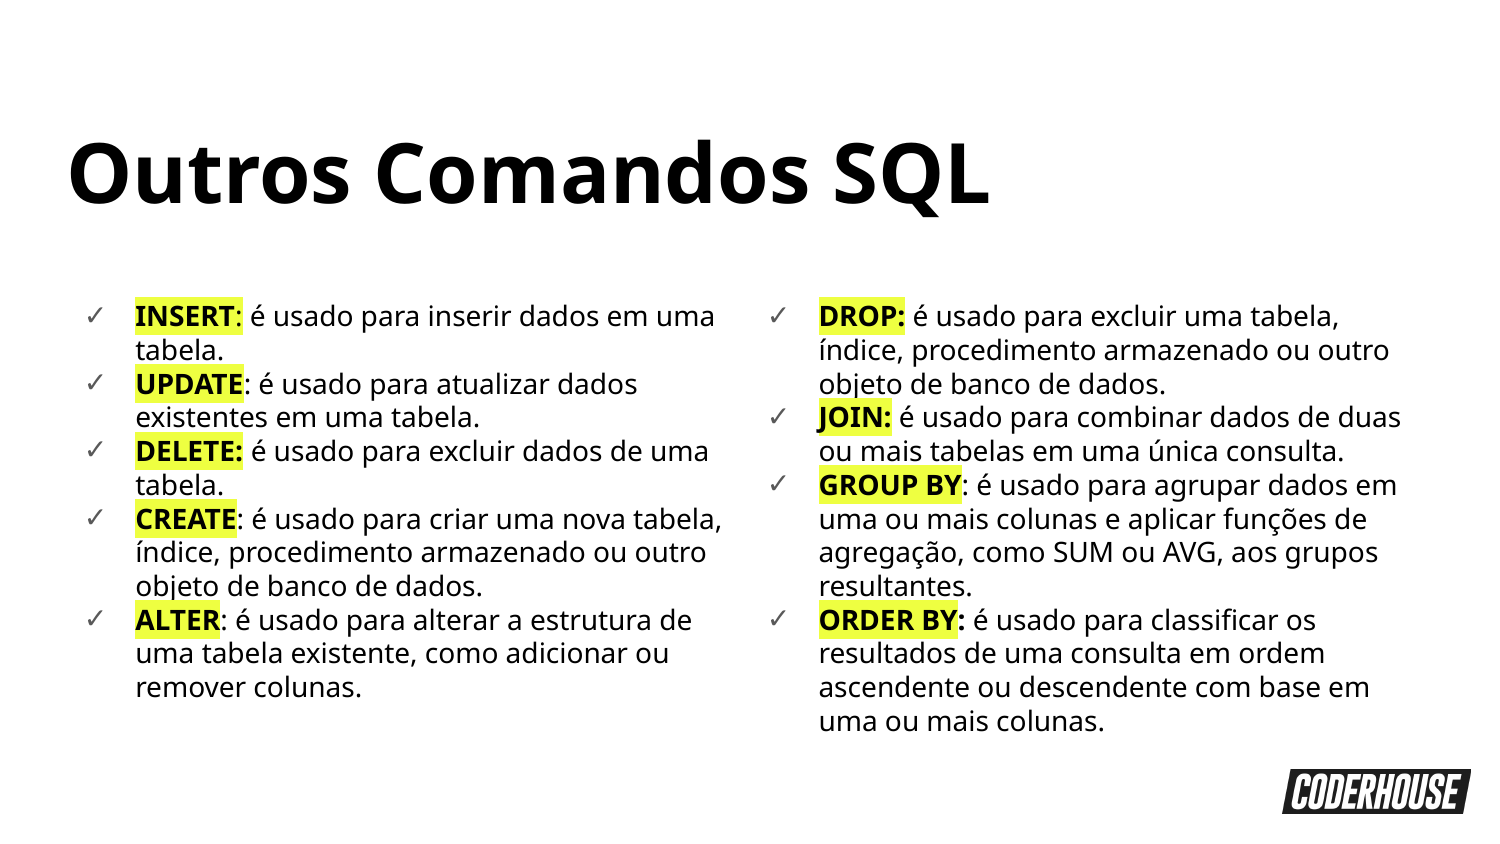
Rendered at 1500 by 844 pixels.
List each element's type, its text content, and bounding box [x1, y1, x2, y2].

text_box INSERT: é usado para inserir dados em uma tabela. UPDATE: é usado para atualizar dados existentes em uma tabela. DELETE: é usado para excluir dados de uma tabela. CREATE: é usado para criar uma nova tabela, índice, procedimento armazenado ou outro objeto de banco de dados. ALTER: é usado para alterar a estrutura de uma tabela existente, como adicionar ou remover colunas. [45, 283, 758, 753]
text_box DROP: é usado para excluir uma tabela, índice, procedimento armazenado ou outro objeto de banco de dados. JOIN: é usado para combinar dados de duas ou mais tabelas em uma única consulta. GROUP BY: é usado para agrupar dados em uma ou mais colunas e aplicar funções de agregação, como SUM ou AVG, aos grupos resultantes. ORDER BY: é usado para classificar os resultados de uma consulta em ordem ascendente ou descendente com base em uma ou mais colunas. [758, 283, 1426, 753]
title Outros Comandos SQL [51, 105, 1449, 200]
picture [1281, 769, 1471, 814]
